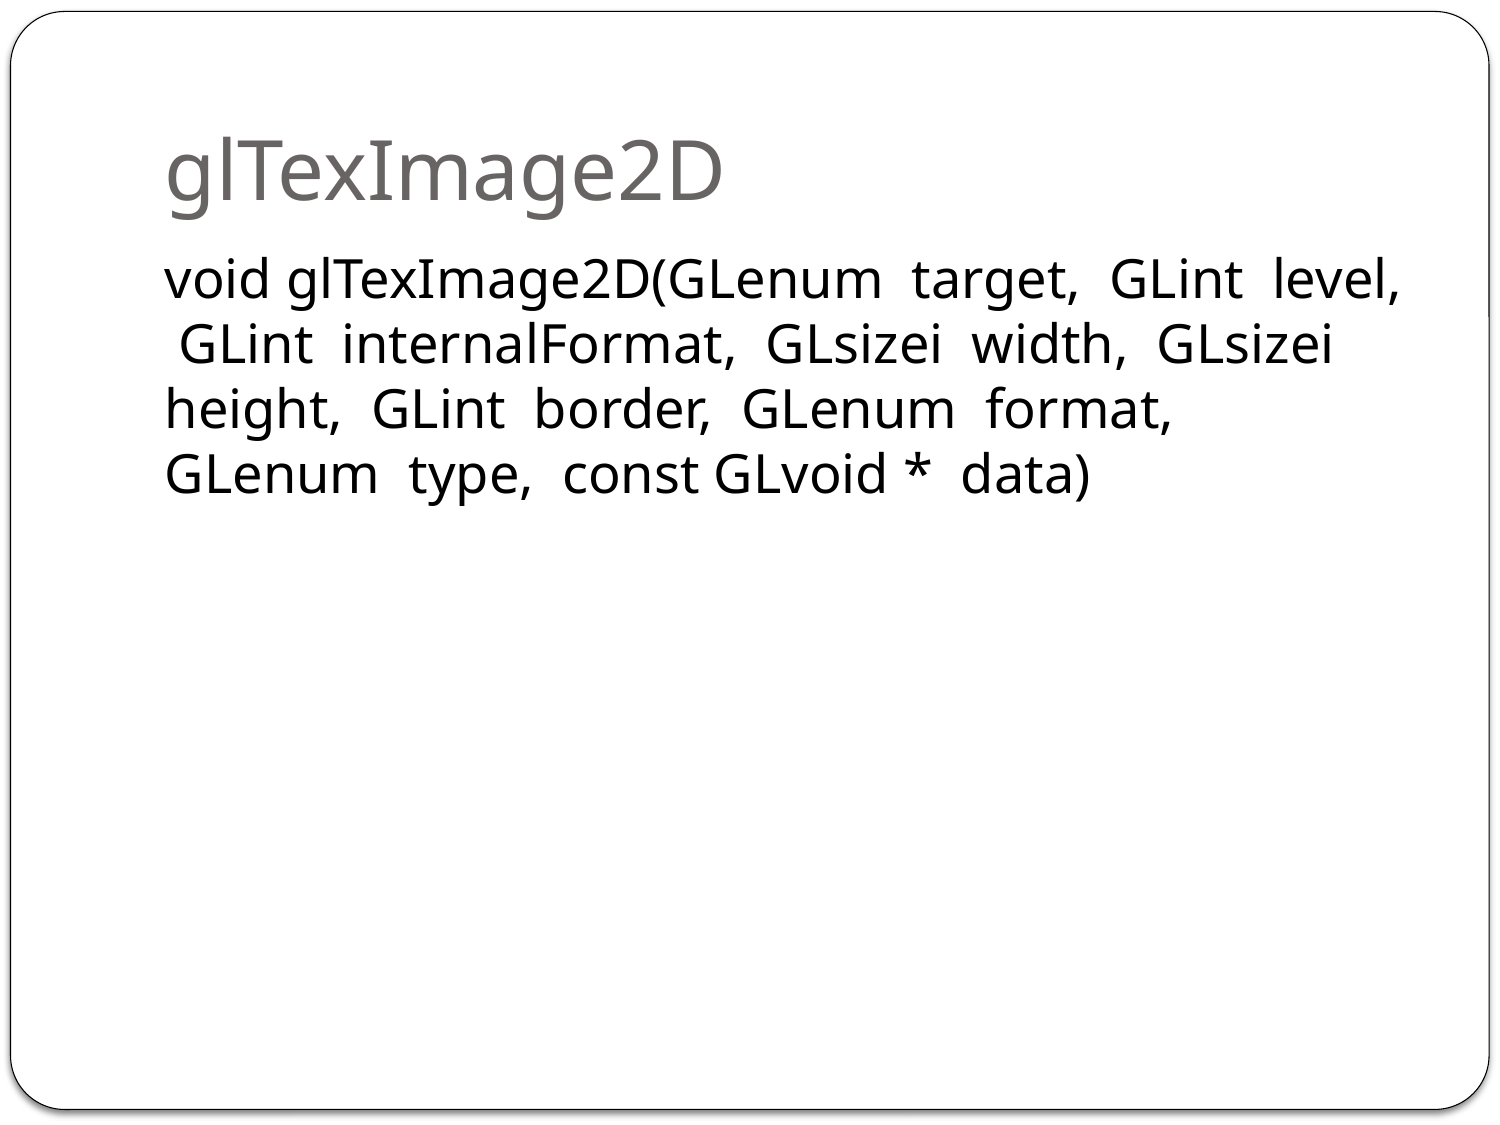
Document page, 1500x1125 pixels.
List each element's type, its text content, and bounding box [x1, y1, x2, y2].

list void glTexImage2D(GLenum target, GLint level, GLint internalFormat, GLsizei width, GLsizei height, GLint border, GLenum format, GLenum type, const GLvoid * data) [150, 237, 1425, 988]
title glTexImage2D [150, 45, 1425, 233]
